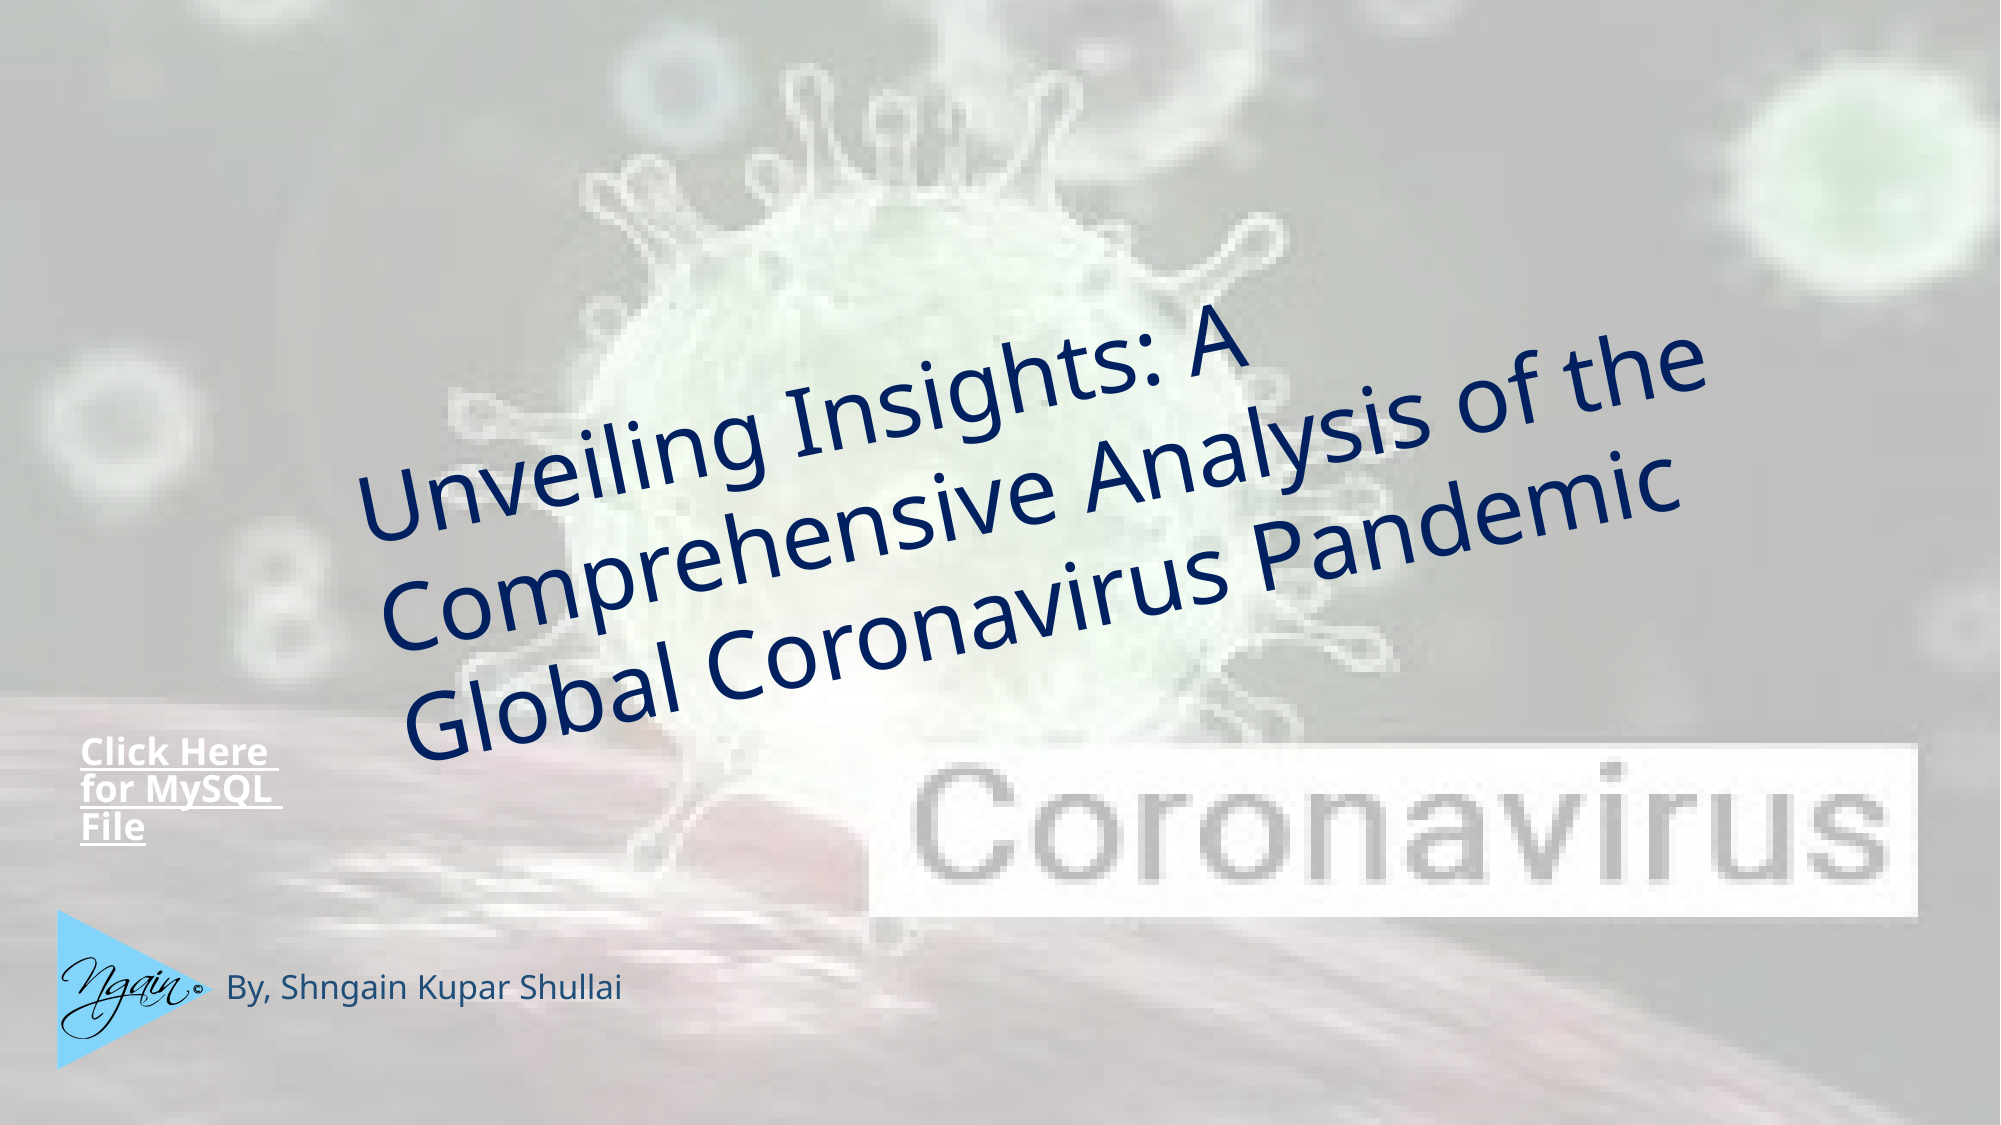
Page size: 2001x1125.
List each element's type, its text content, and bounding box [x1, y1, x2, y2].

picture [46, 904, 225, 1077]
text_box [88, 250, 798, 886]
text_box By, Shngain Kupar Shullai [211, 959, 737, 1125]
text_box Click Here for MySQL File [65, 720, 307, 787]
text_box Unveiling Insights: A Comprehensive Analysis of the Global Coronavirus Pandemic [329, 162, 1814, 796]
